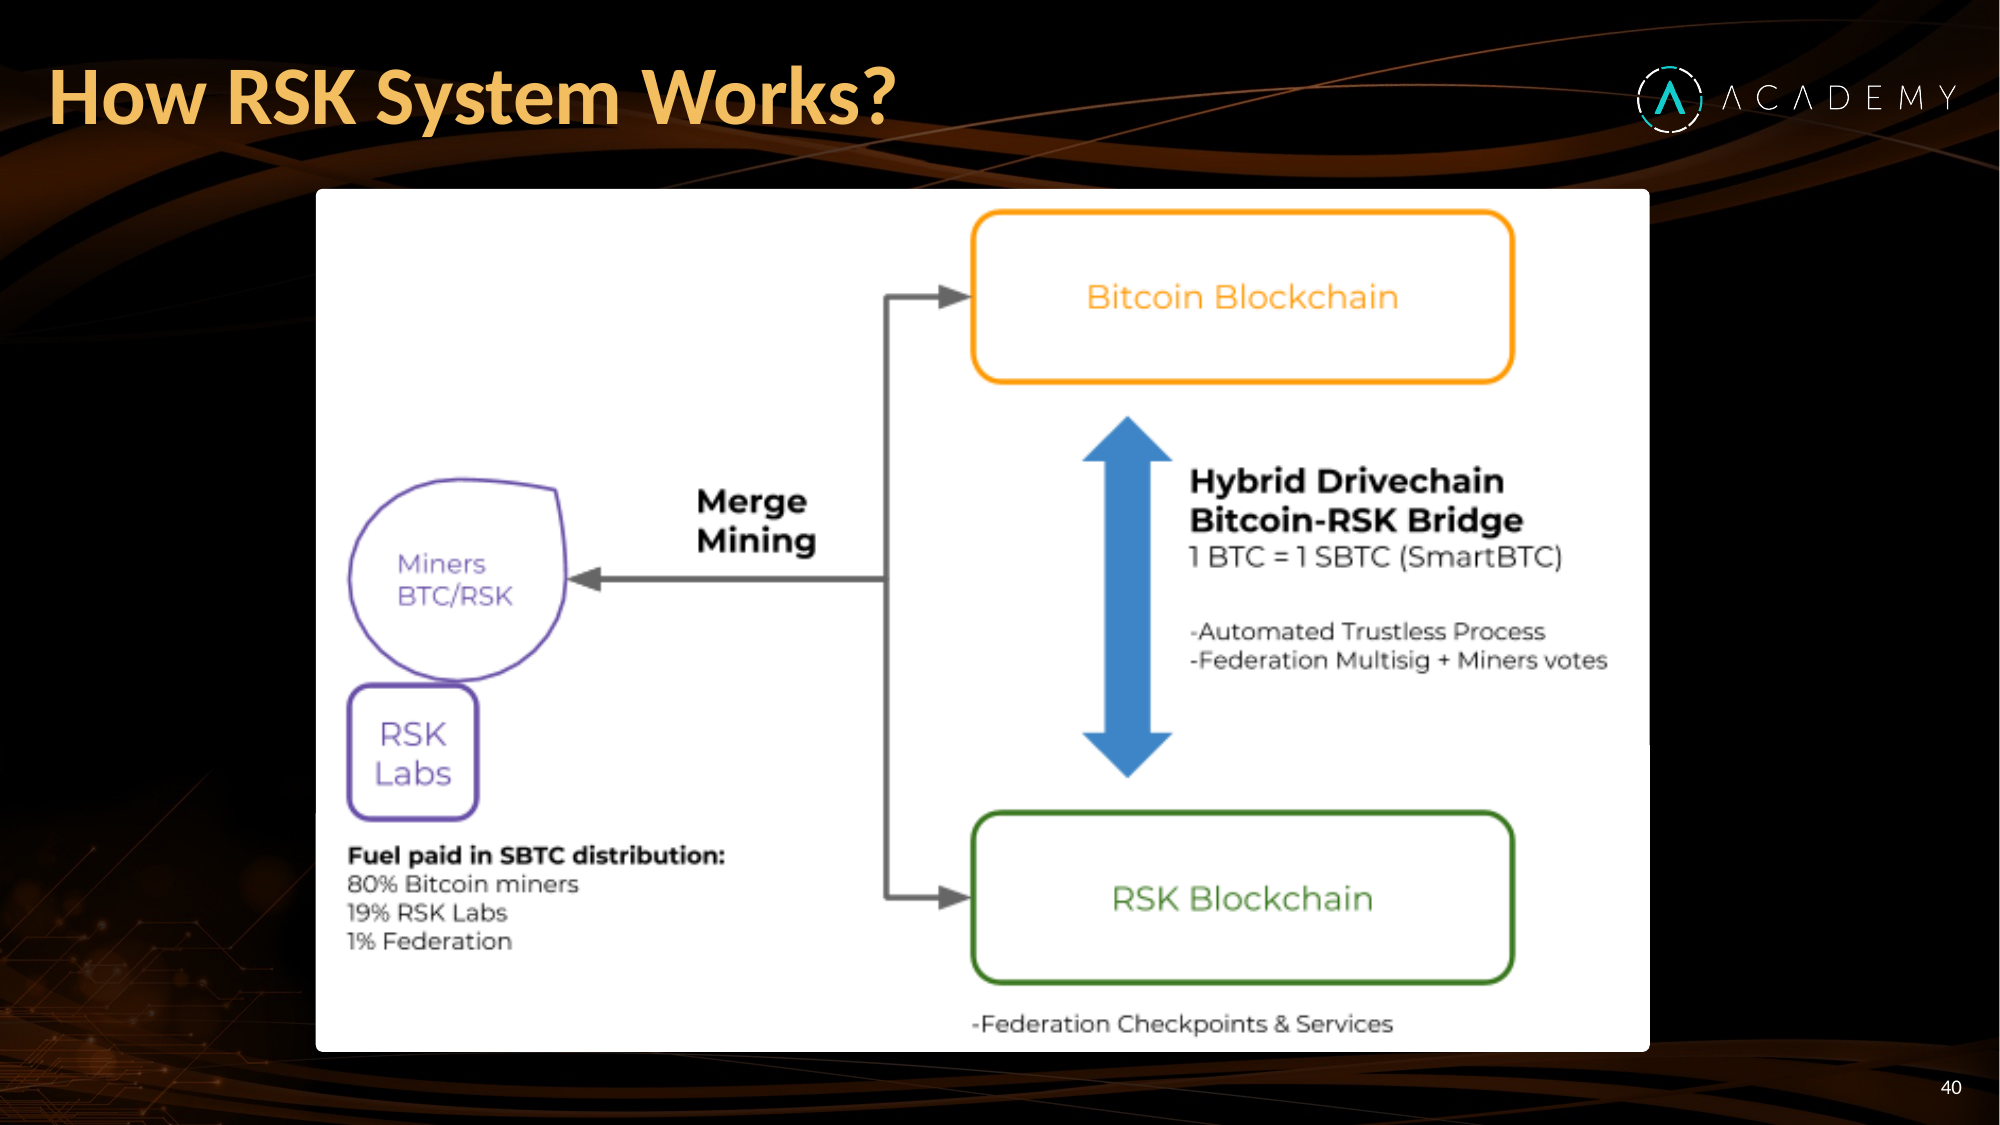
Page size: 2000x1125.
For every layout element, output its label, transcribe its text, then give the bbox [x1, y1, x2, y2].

slide_number 40 [1897, 1070, 1968, 1103]
picture [0, 0, 2000, 1125]
title How RSK System Works? [30, 6, 1602, 189]
